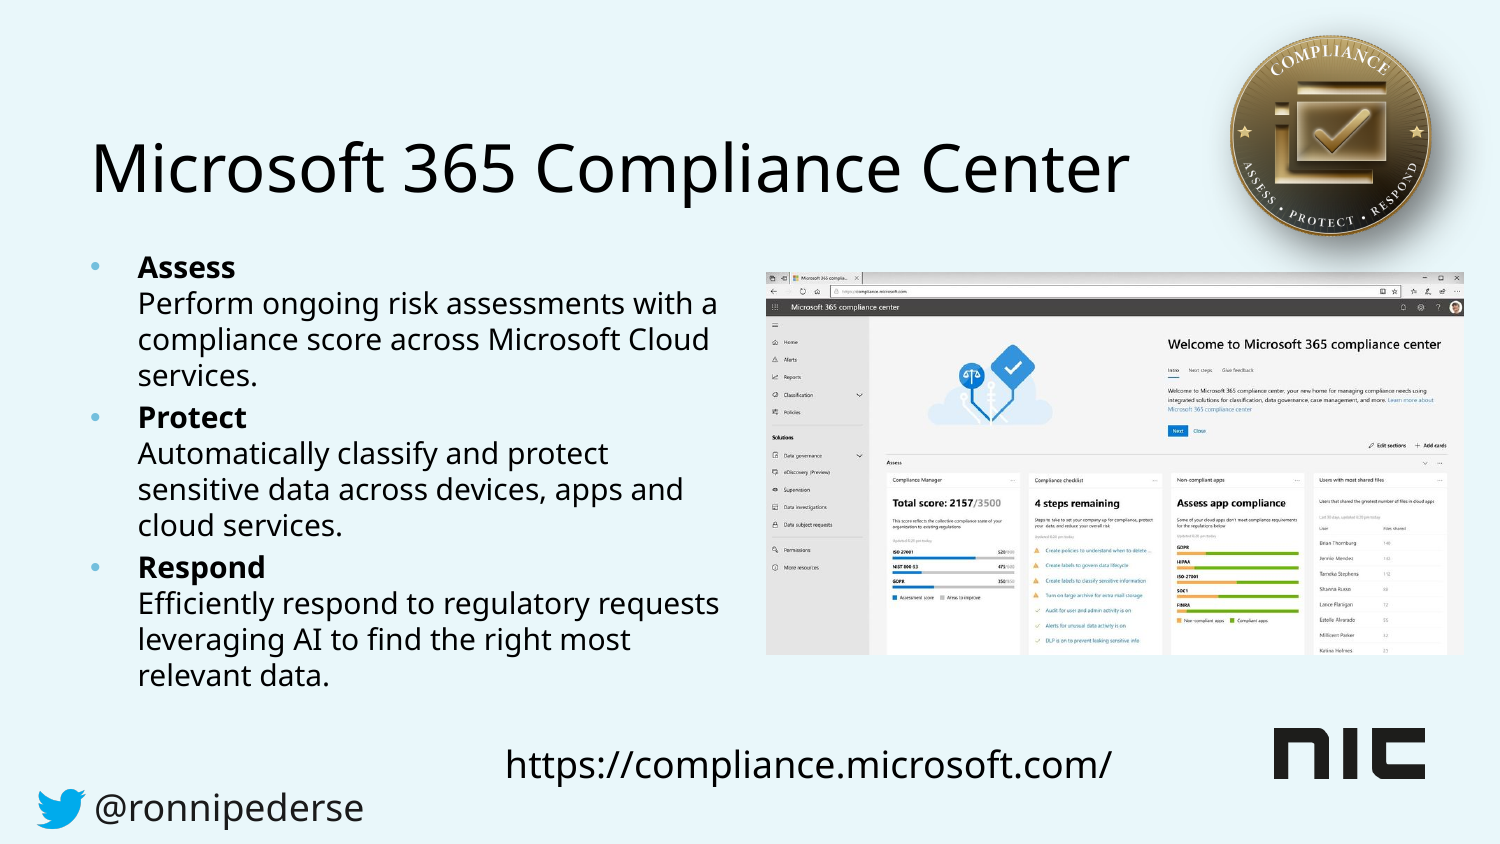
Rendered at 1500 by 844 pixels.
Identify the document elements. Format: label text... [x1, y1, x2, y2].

text_box https://compliance.microsoft.com/ [490, 733, 1188, 794]
title Microsoft 365 Compliance Center [75, 91, 1206, 242]
text_box @ronnipedersen [94, 783, 370, 844]
picture [0, 0, 1500, 844]
list Assess Perform ongoing risk assessments with a compliance score across Microsoft Cloud services. Protect Automatically classify and protect sensitive data across devices, apps and cloud services. Respond Efficiently respond to regulatory requests leveraging AI to find the right most relevant data. [75, 241, 750, 705]
